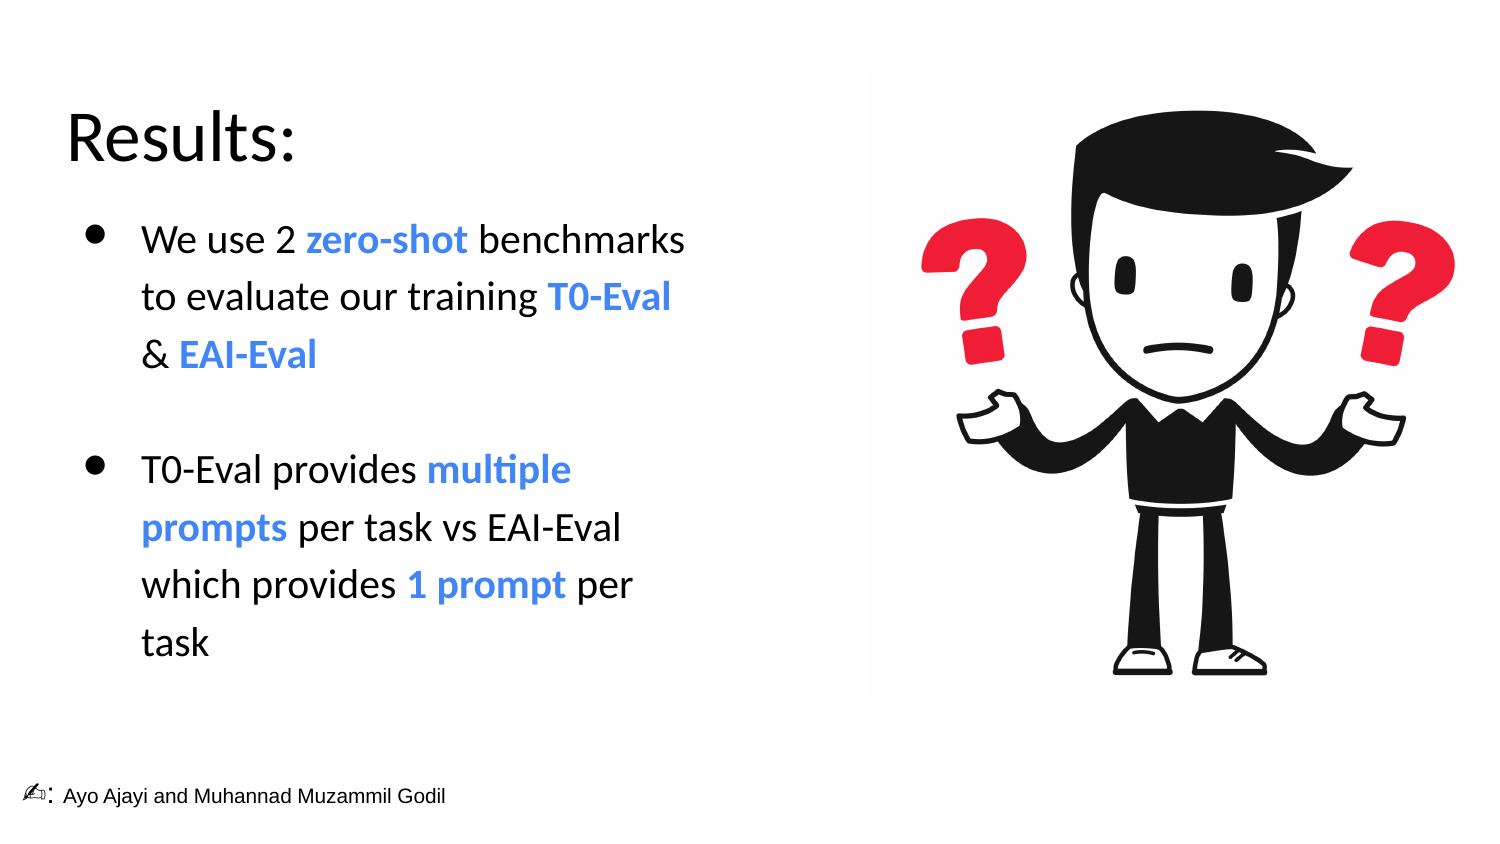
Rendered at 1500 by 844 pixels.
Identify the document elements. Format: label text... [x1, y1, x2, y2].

text_box ✍️: Ayo Ajayi and Muhannad Muzammil Godil [7, 762, 525, 844]
picture [867, 72, 1500, 700]
list We use 2 zero-shot benchmarks to evaluate our training T0-Eval & EAI-Eval T0-Eval provides multiple prompts per task vs EAI-Eval which provides 1 prompt per task [51, 189, 708, 750]
title Results: [51, 72, 866, 167]
